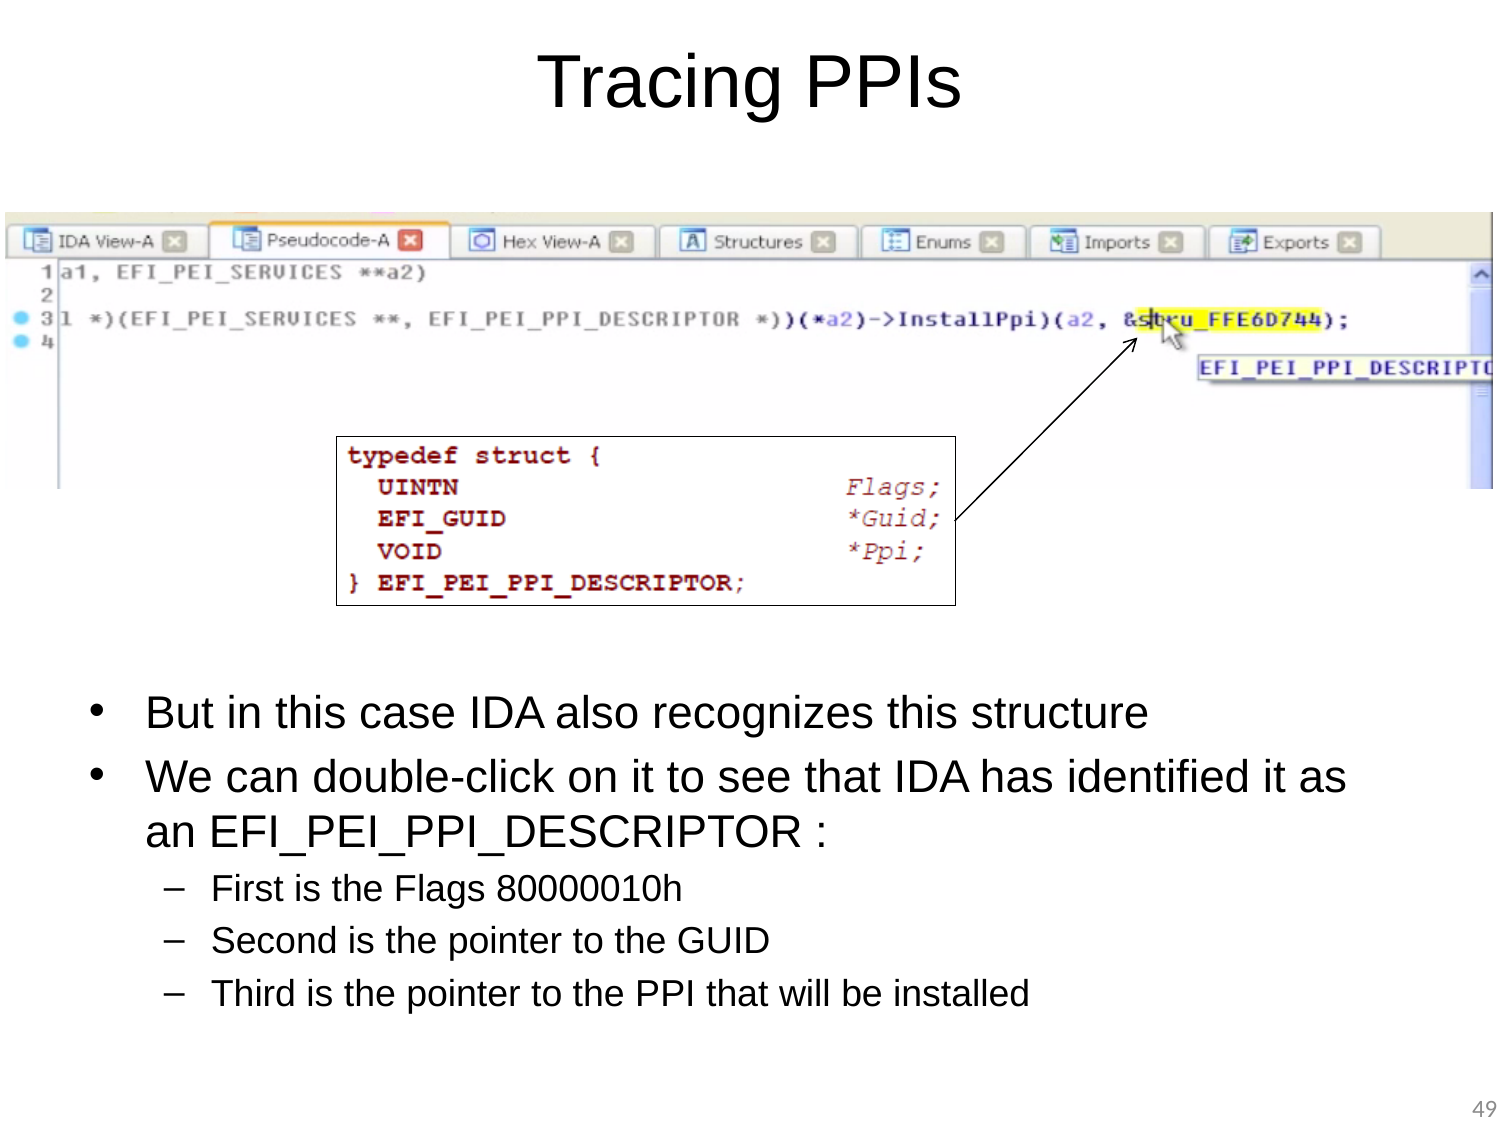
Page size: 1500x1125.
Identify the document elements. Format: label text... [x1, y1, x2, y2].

title Tracing PPIs [75, 0, 1425, 156]
list But in this case IDA also recognizes this structure We can double-click on it to see that IDA has identified it as an EFI_PEI_PPI_DESCRIPTOR : First is the Flags 80000010h Second is the pointer to the GUID Third is the pointer to the PPI that will be installed [73, 675, 1424, 1075]
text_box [954, 337, 1138, 522]
slide_number 49 [1162, 1077, 1500, 1125]
picture [4, 212, 1493, 605]
